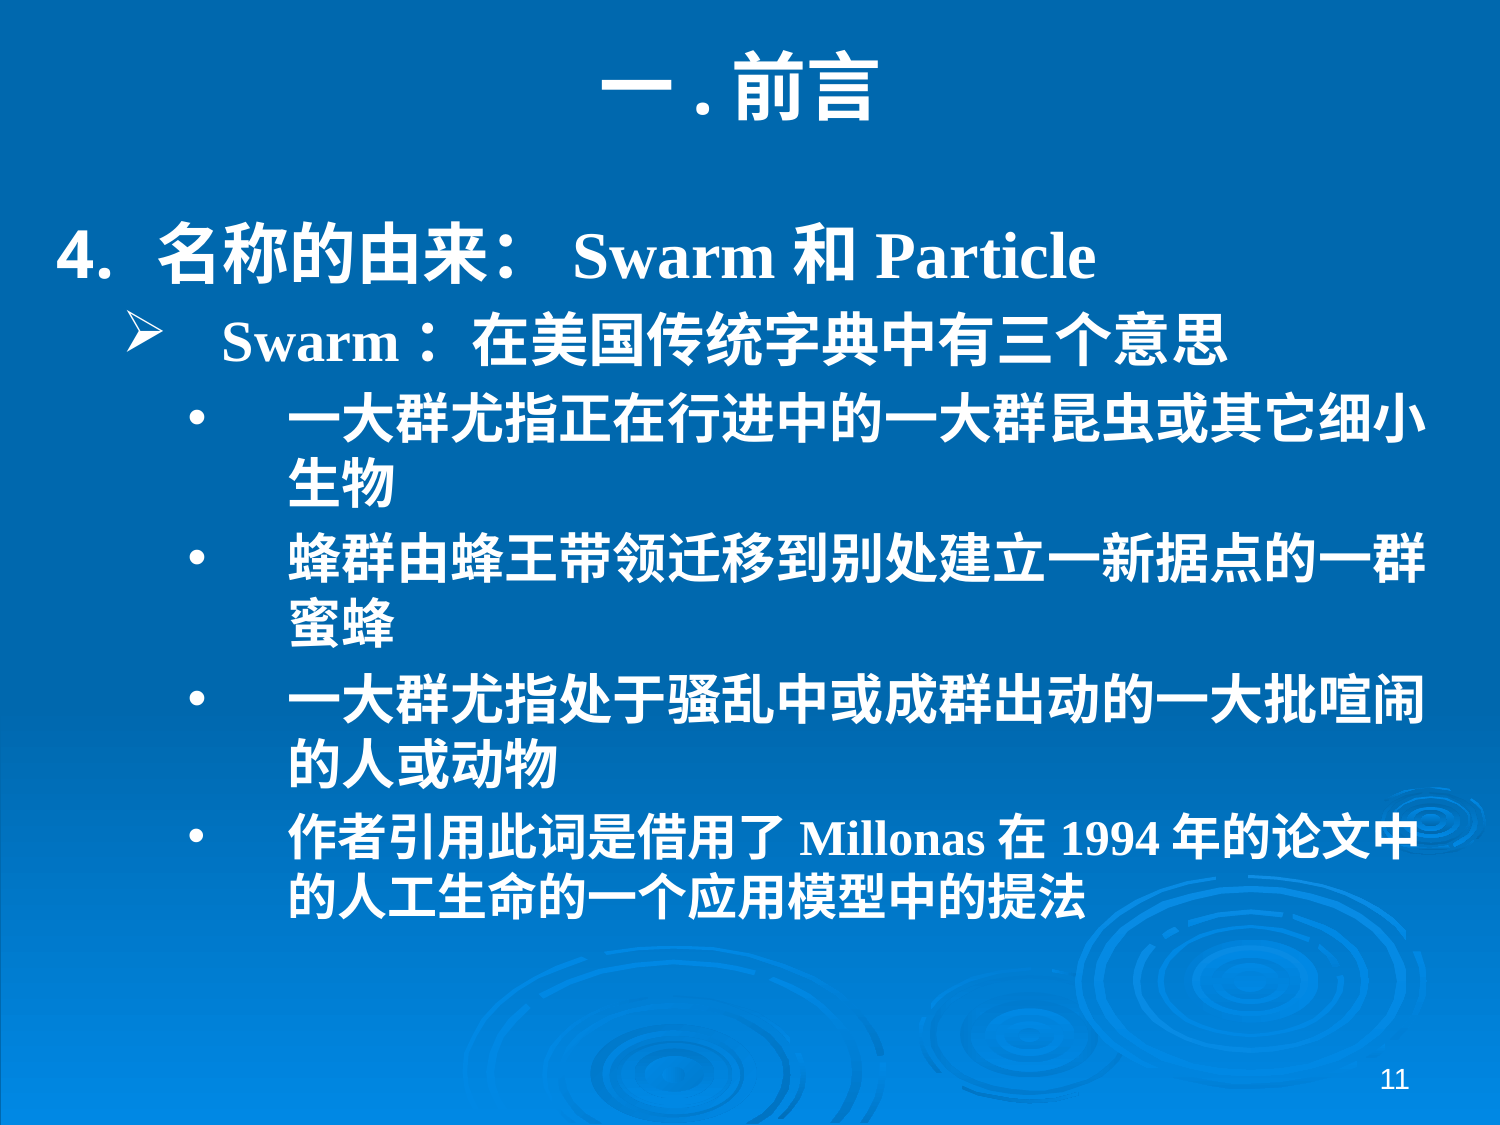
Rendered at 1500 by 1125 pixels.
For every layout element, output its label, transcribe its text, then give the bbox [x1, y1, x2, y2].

title 一.前言 [33, 30, 1448, 138]
list 名称的由来：Swarm和Particle Swarm：在美国传统字典中有三个意思 一大群尤指正在行进中的一大群昆虫或其它细小生物 蜂群由蜂王带领迁移到别处建立一新据点的一群蜜蜂 一大群尤指处于骚乱中或成群出动的一大批喧闹的人或动物 作者引用此词是借用了Millonas在1994年的论文中的人工生命的一个应用模型中的提法 [40, 219, 1460, 1059]
slide_number 11 [1074, 1059, 1426, 1103]
